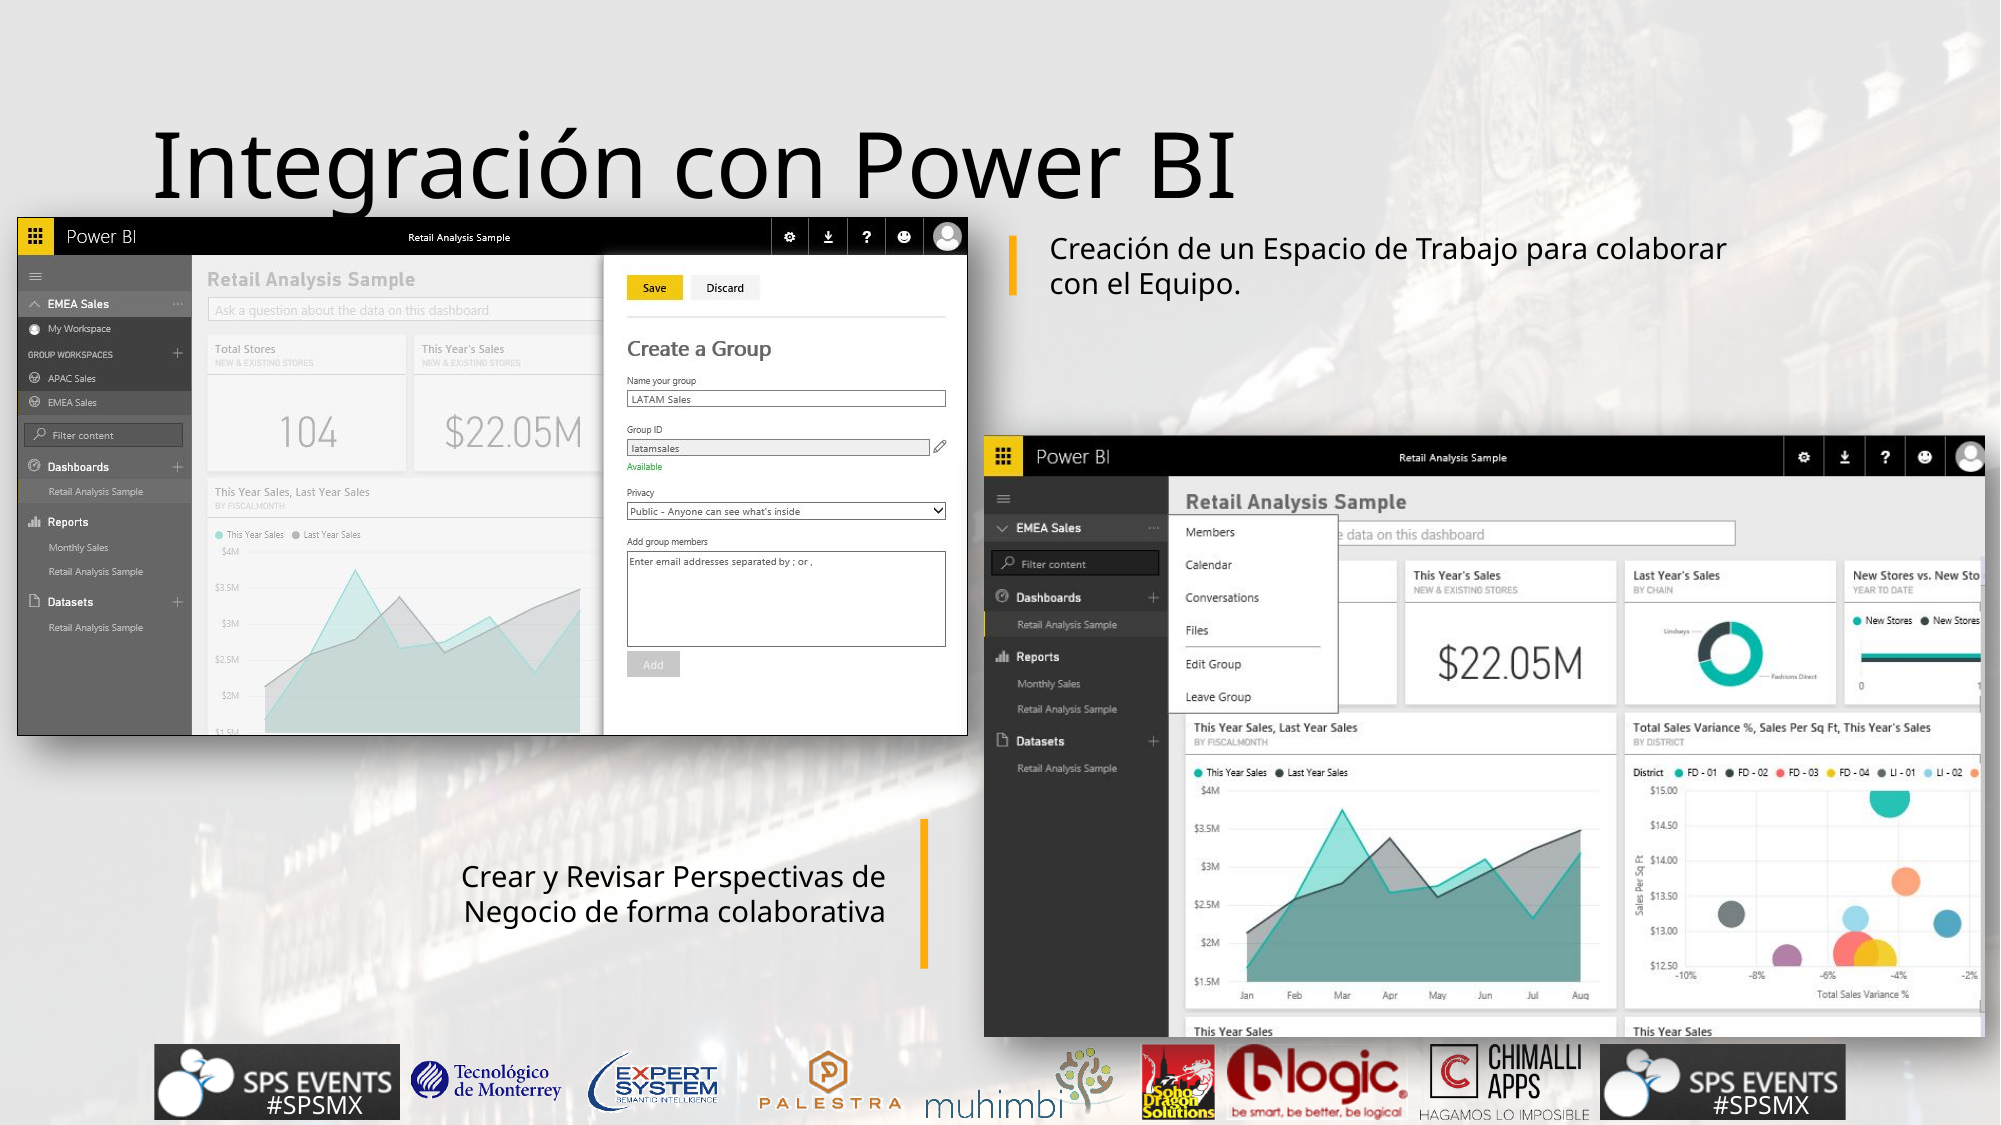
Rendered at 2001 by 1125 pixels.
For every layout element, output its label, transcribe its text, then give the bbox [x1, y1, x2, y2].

picture [1227, 1052, 1408, 1120]
picture [17, 217, 968, 736]
text_box [919, 818, 929, 970]
picture [747, 1044, 909, 1120]
picture [411, 1044, 562, 1120]
picture [1140, 1052, 1216, 1120]
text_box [1008, 222, 1747, 309]
picture [1600, 1052, 1846, 1120]
text_box Crear y Revisar Perspectivas de Negocio de forma colaborativa [418, 850, 902, 936]
picture [984, 435, 1985, 1037]
picture [154, 1044, 400, 1120]
picture [921, 1044, 1128, 1120]
title Integración con Power BI [137, 59, 1863, 278]
picture [574, 1044, 736, 1120]
picture [1420, 1052, 1589, 1120]
